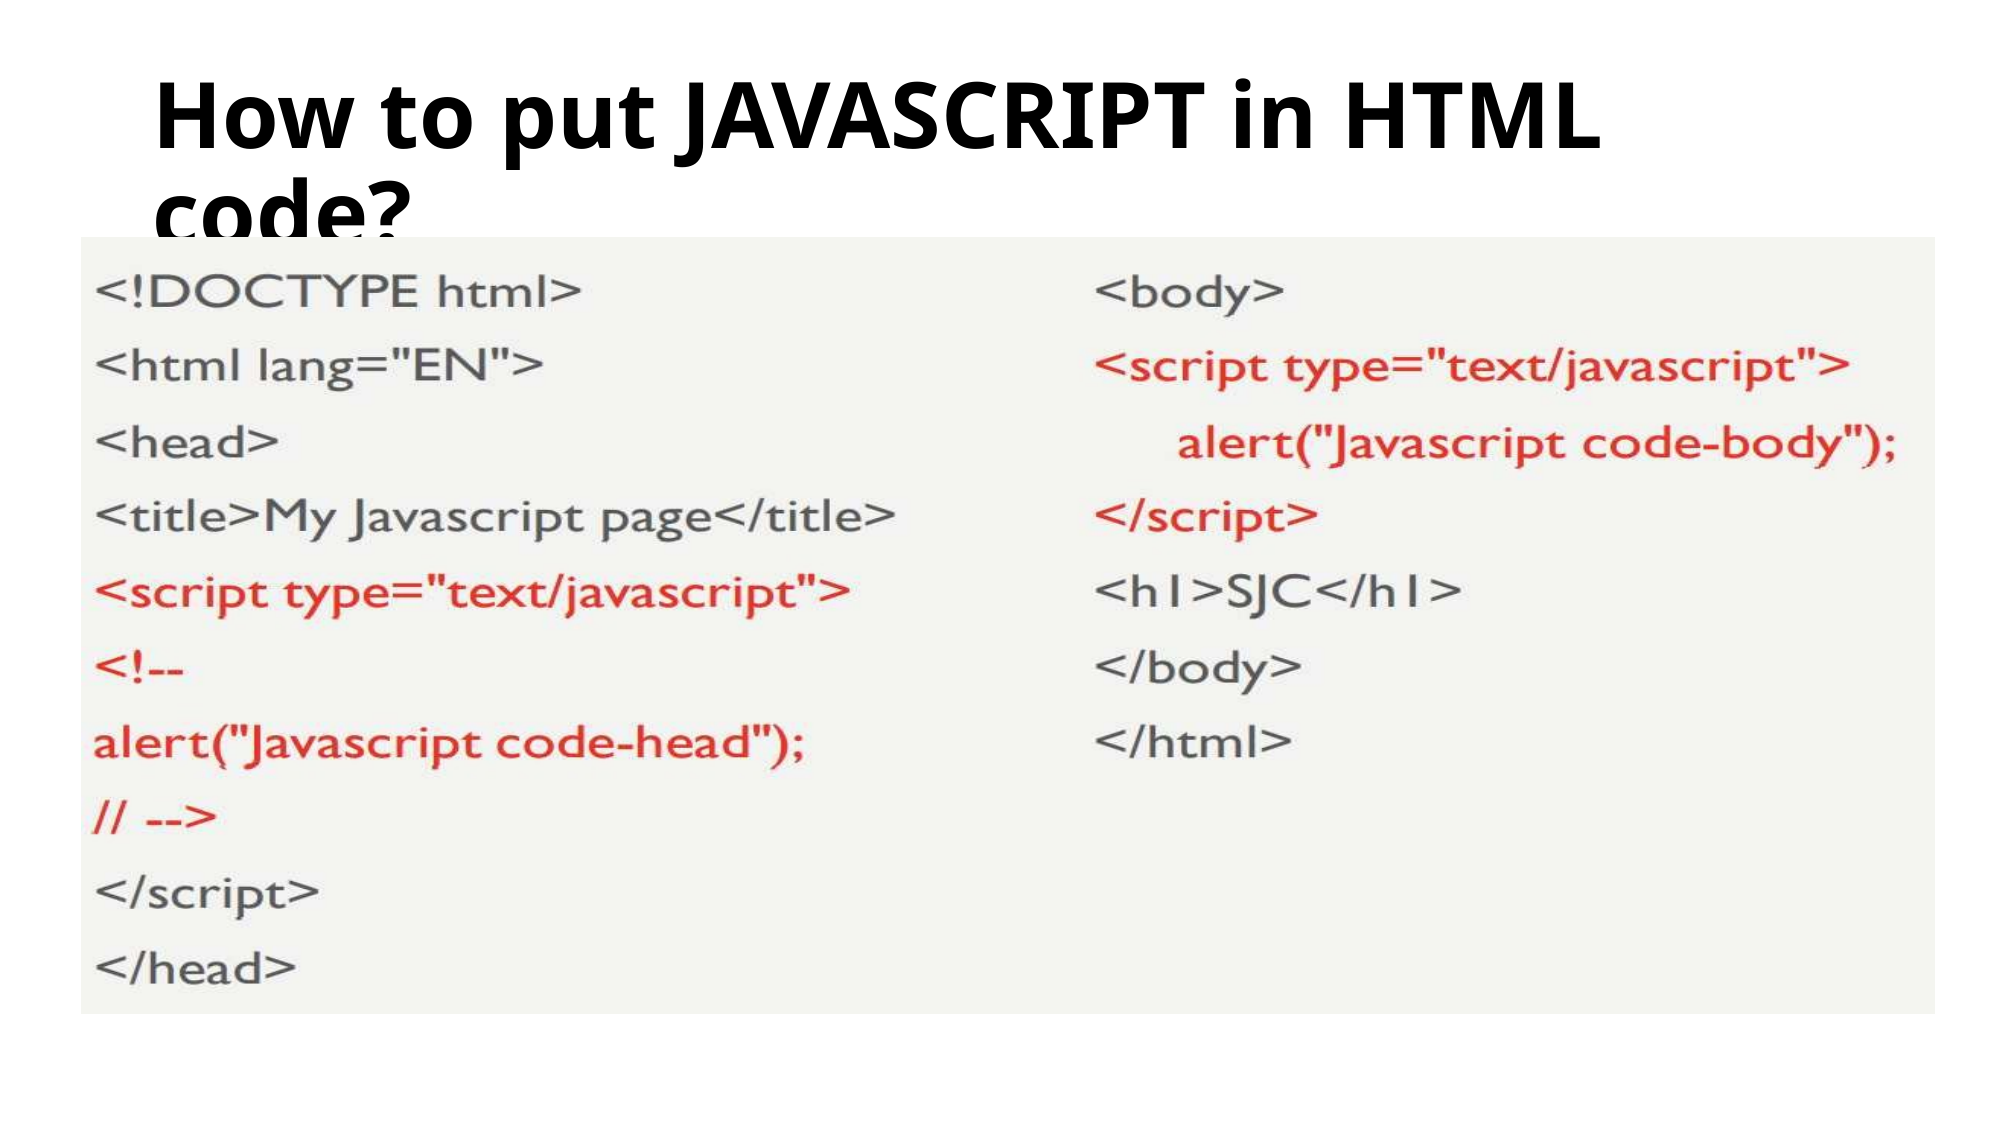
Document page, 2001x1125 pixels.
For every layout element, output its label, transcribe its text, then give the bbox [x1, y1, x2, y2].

title How to put JAVASCRIPT in HTML code? [137, 59, 1863, 237]
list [81, 237, 1935, 1014]
